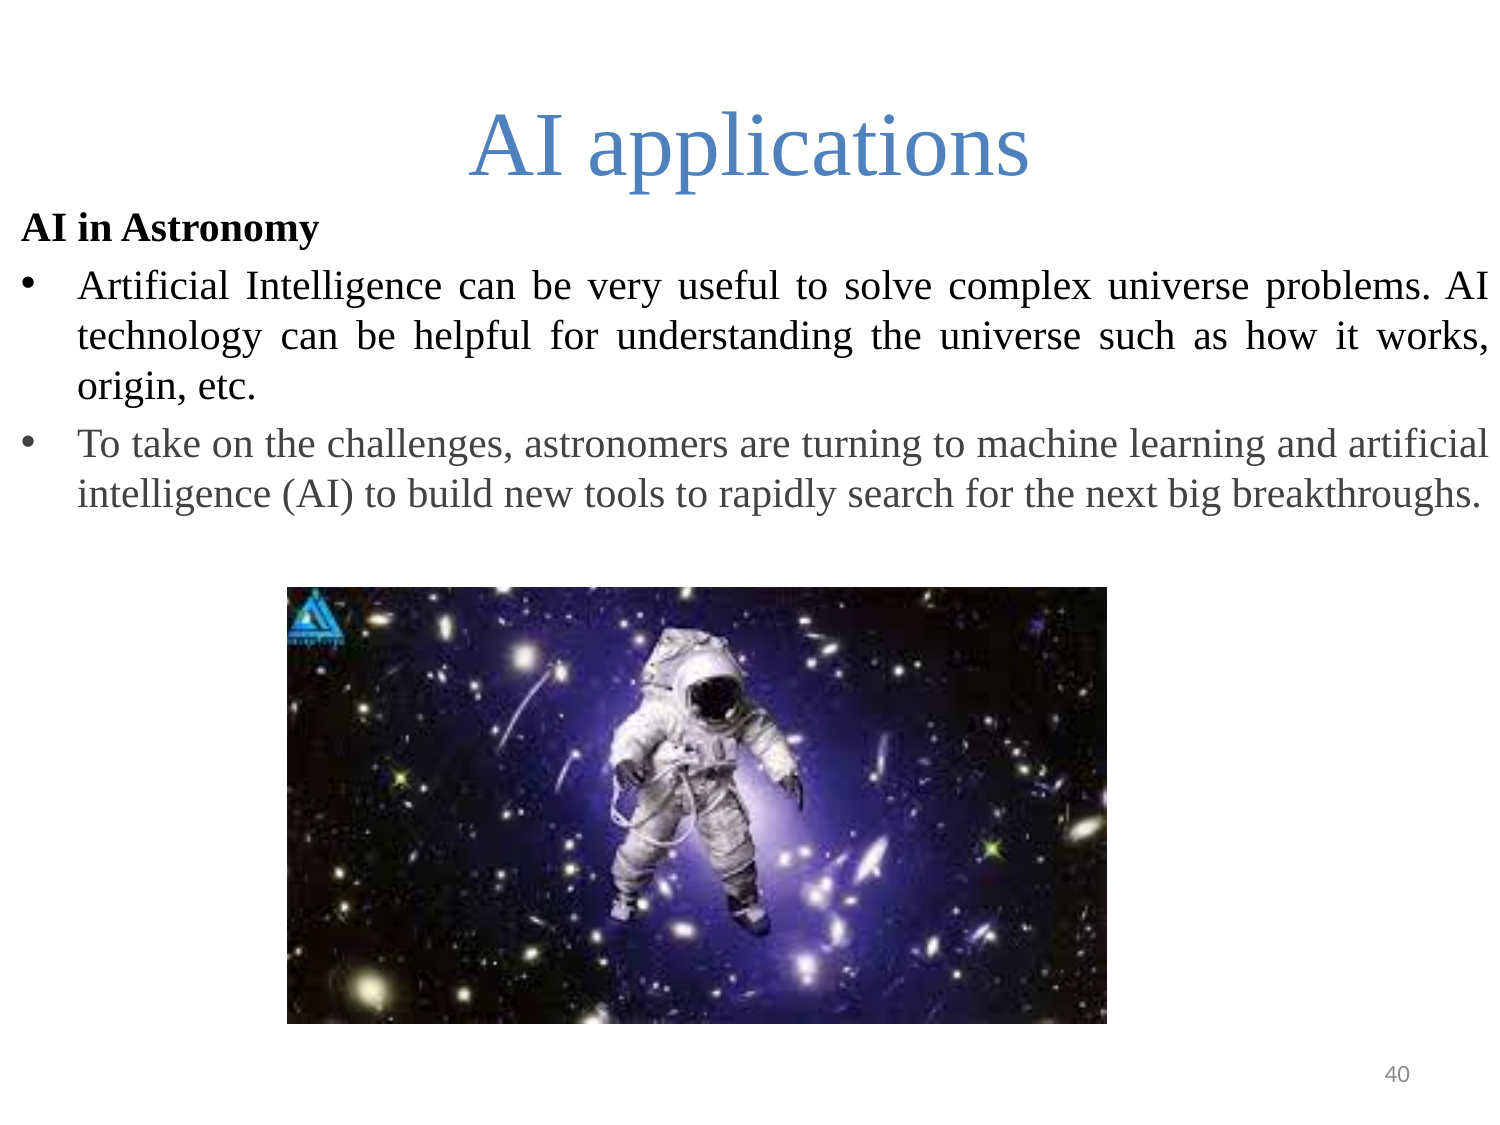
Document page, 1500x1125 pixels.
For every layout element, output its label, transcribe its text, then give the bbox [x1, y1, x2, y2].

slide_number 40 [1074, 1042, 1425, 1103]
list AI in Astronomy Artificial Intelligence can be very useful to solve complex universe problems. AI technology can be helpful for understanding the universe such as how it works, origin, etc. To take on the challenges, astronomers are turning to machine learning and artificial intelligence (AI) to build new tools to rapidly search for the next big breakthroughs. [5, 191, 1500, 1105]
title AI applications [75, 45, 1425, 191]
picture [287, 587, 1107, 1024]
